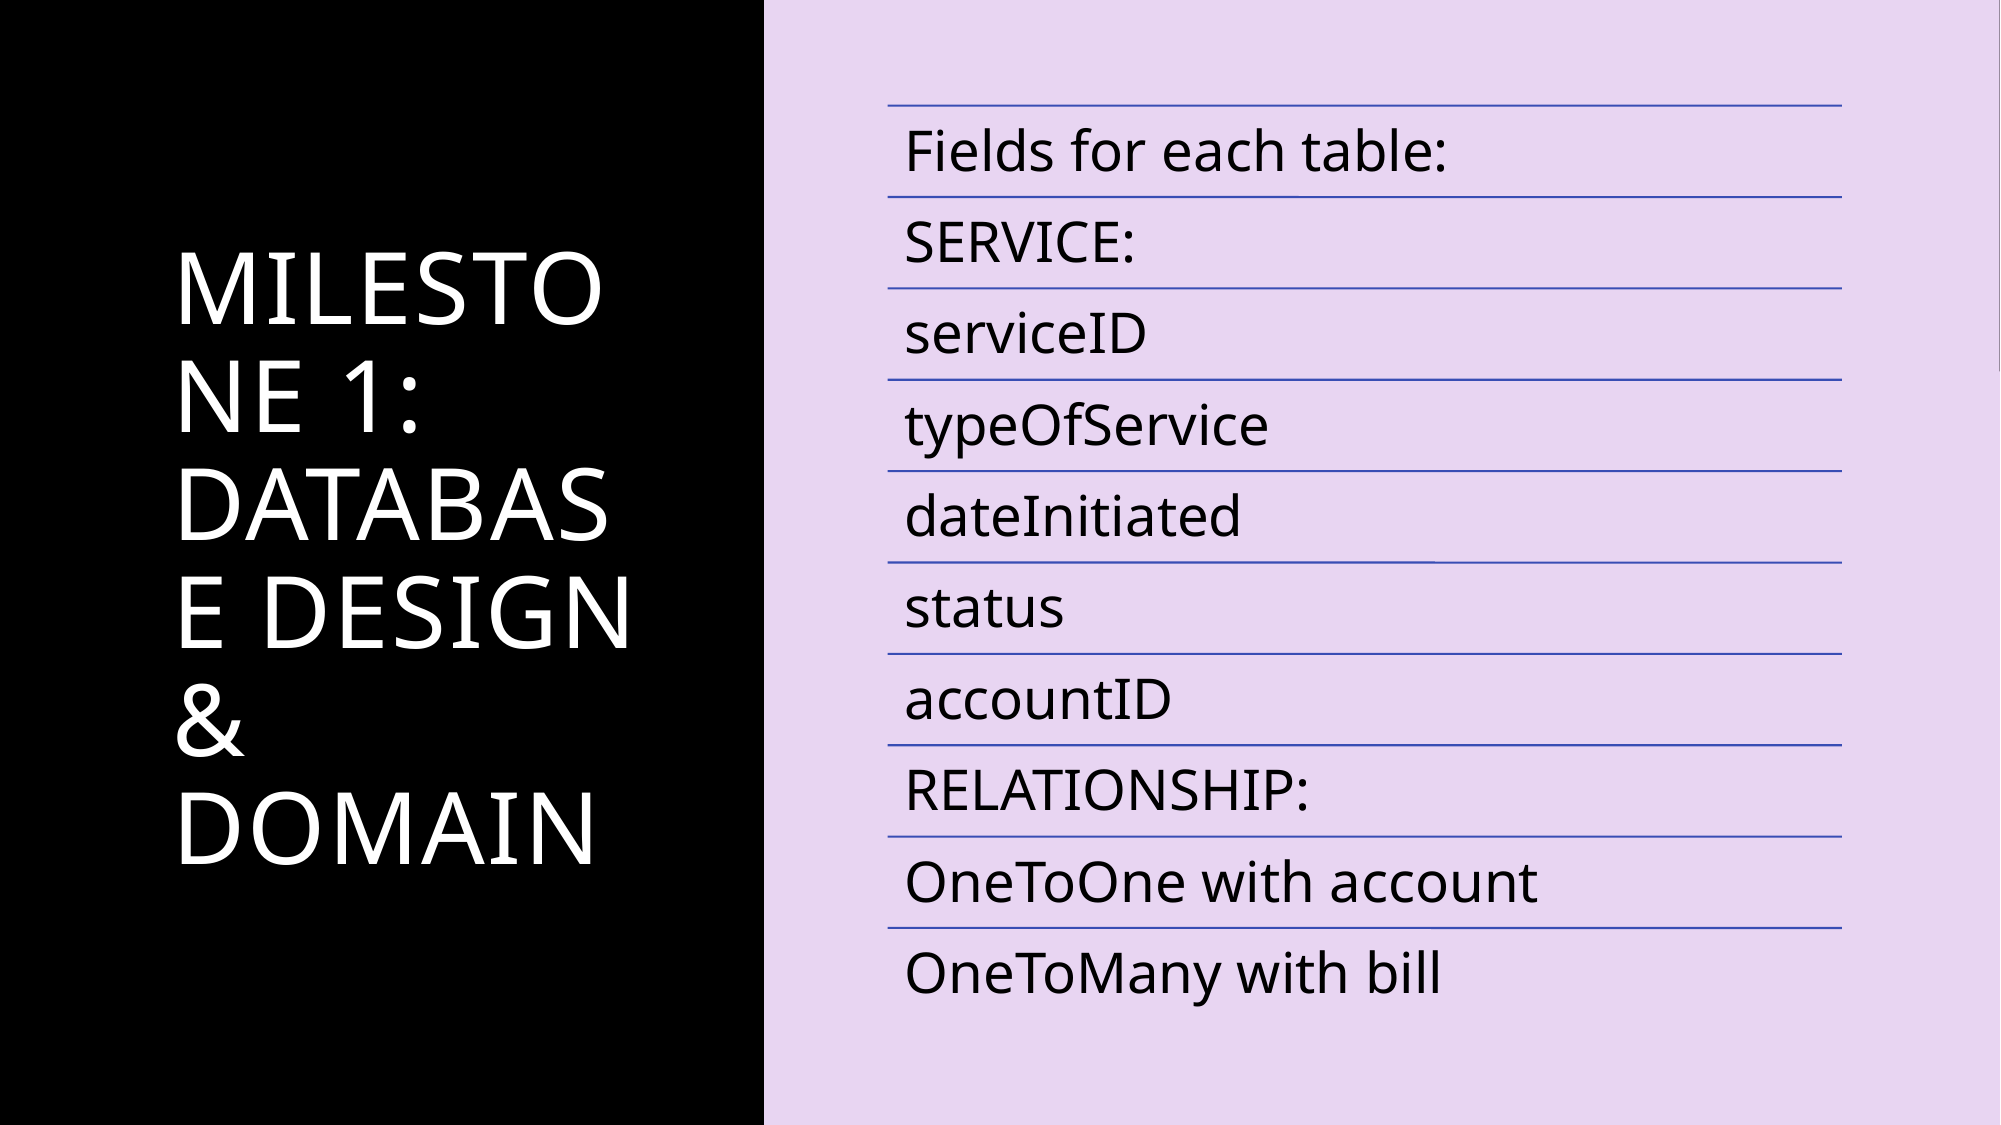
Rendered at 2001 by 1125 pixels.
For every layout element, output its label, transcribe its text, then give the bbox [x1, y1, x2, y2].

text_box [0, 0, 765, 1125]
text_box Milestone 1: Database Design & Domain [157, 105, 685, 1020]
text_box [765, 0, 2000, 1125]
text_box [887, 105, 1842, 1020]
